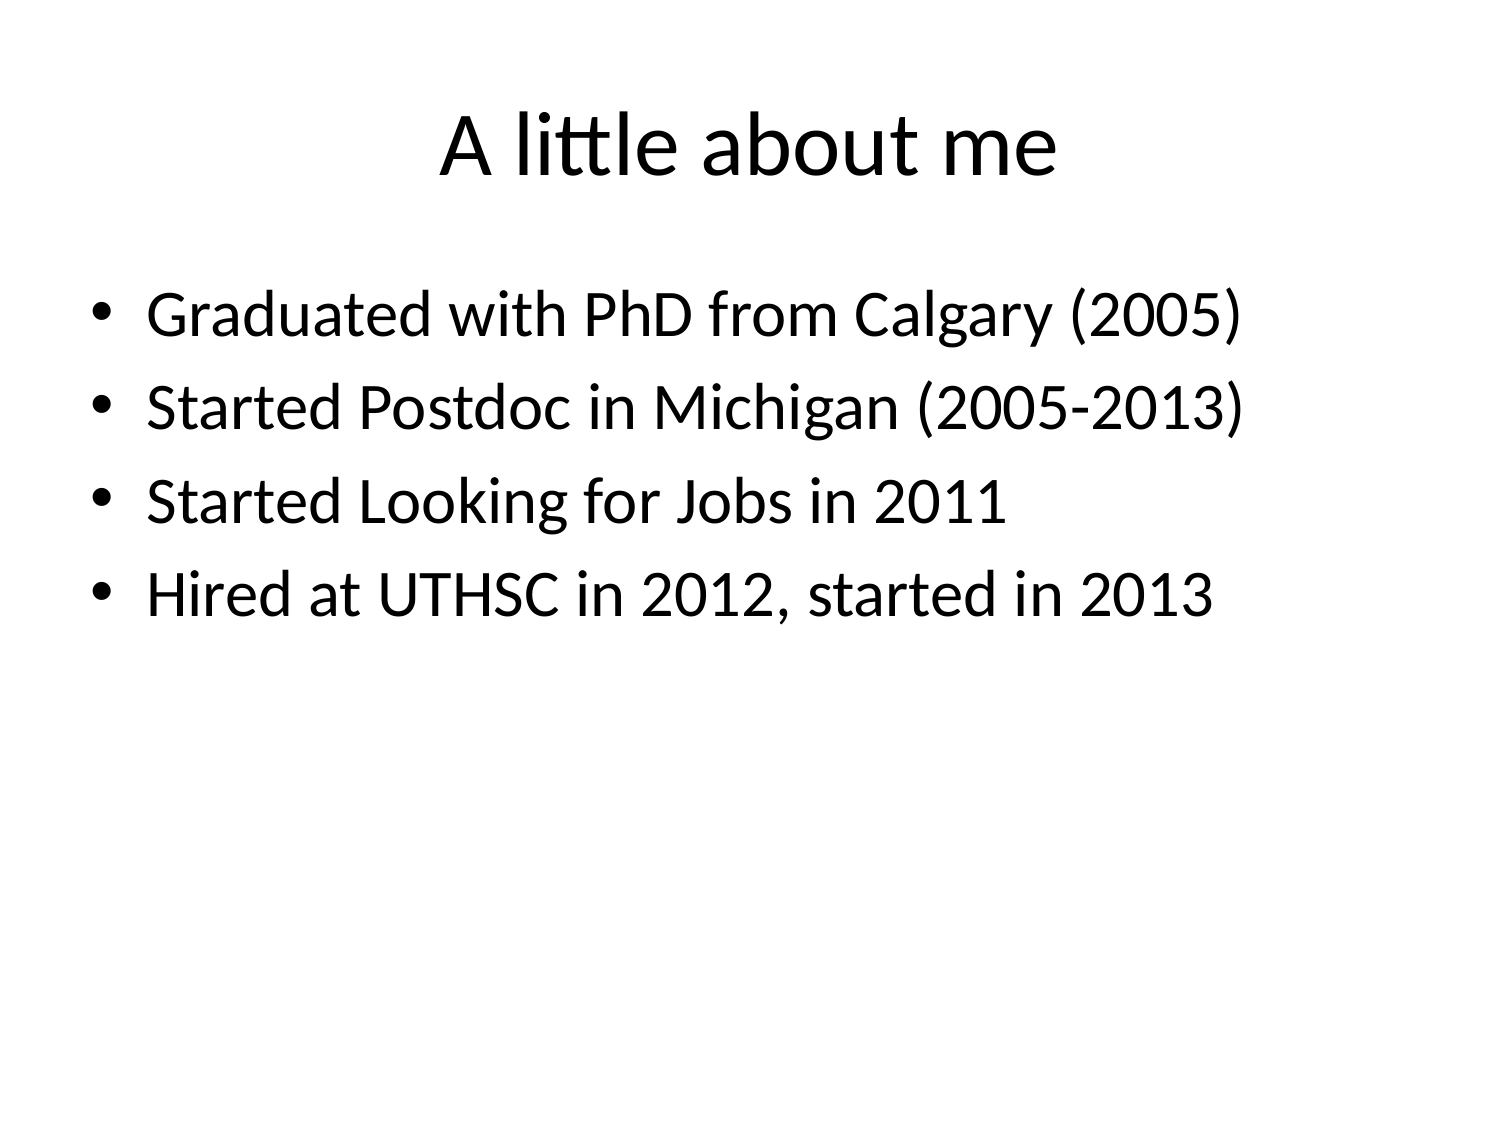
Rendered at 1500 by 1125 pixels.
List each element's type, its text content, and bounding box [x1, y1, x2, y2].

title A little about me [75, 45, 1425, 233]
list Graduated with PhD from Calgary (2005) Started Postdoc in Michigan (2005-2013) Started Looking for Jobs in 2011 Hired at UTHSC in 2012, started in 2013 [75, 262, 1425, 1005]
